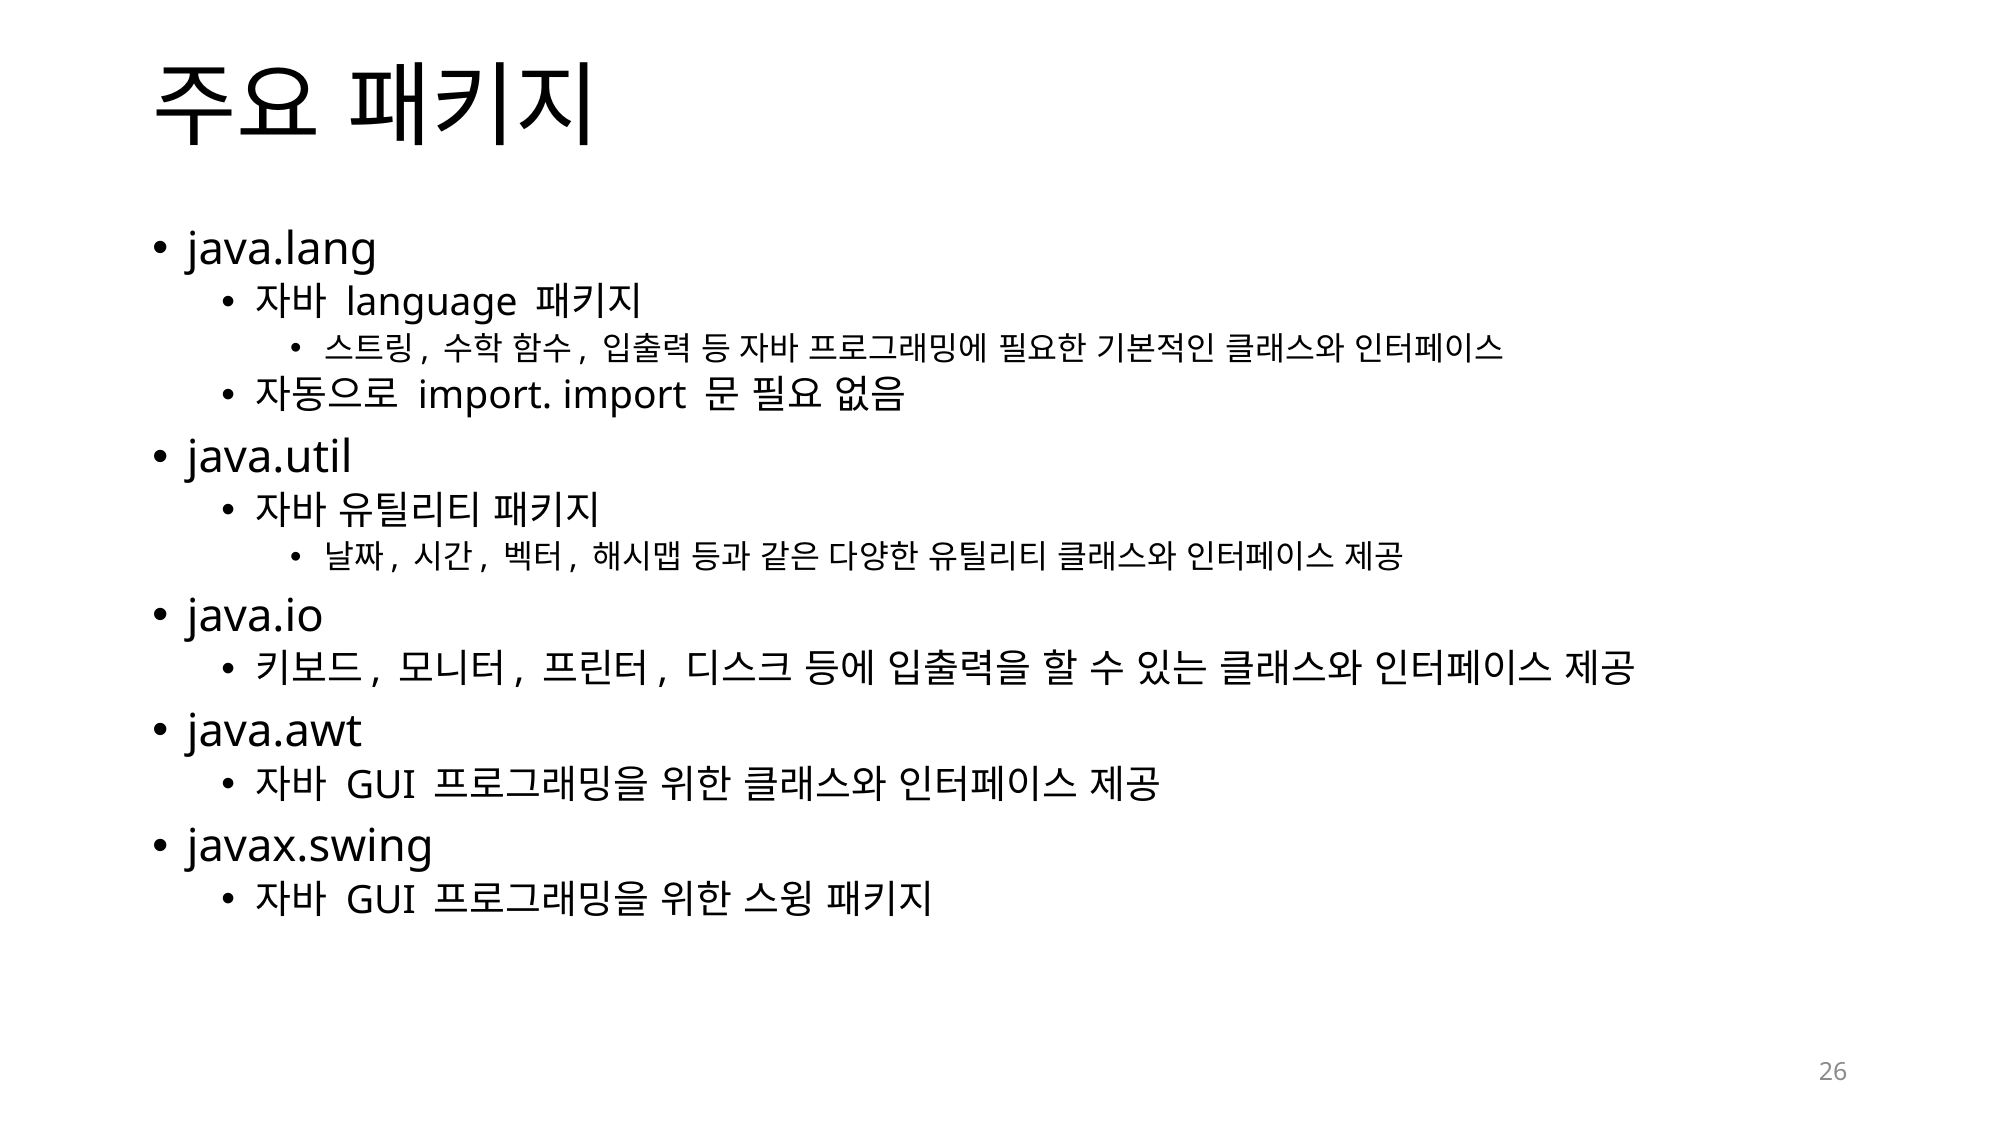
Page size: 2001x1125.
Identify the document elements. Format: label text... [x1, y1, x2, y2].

list java.lang 자바 language 패키지 스트링, 수학 함수, 입출력 등 자바 프로그래밍에 필요한 기본적인 클래스와 인터페이스 자동으로 import. import 문 필요 없음 java.util 자바 유틸리티 패키지 날짜, 시간, 벡터, 해시맵 등과 같은 다양한 유틸리티 클래스와 인터페이스 제공 java.io 키보드, 모니터, 프린터, 디스크 등에 입출력을 할 수 있는 클래스와 인터페이스 제공 java.awt 자바 GUI 프로그래밍을 위한 클래스와 인터페이스 제공 javax.swing 자바 GUI 프로그래밍을 위한 스윙 패키지 [137, 217, 1863, 932]
title 주요 패키지 [137, 0, 1863, 217]
slide_number 26 [1412, 1042, 1863, 1103]
